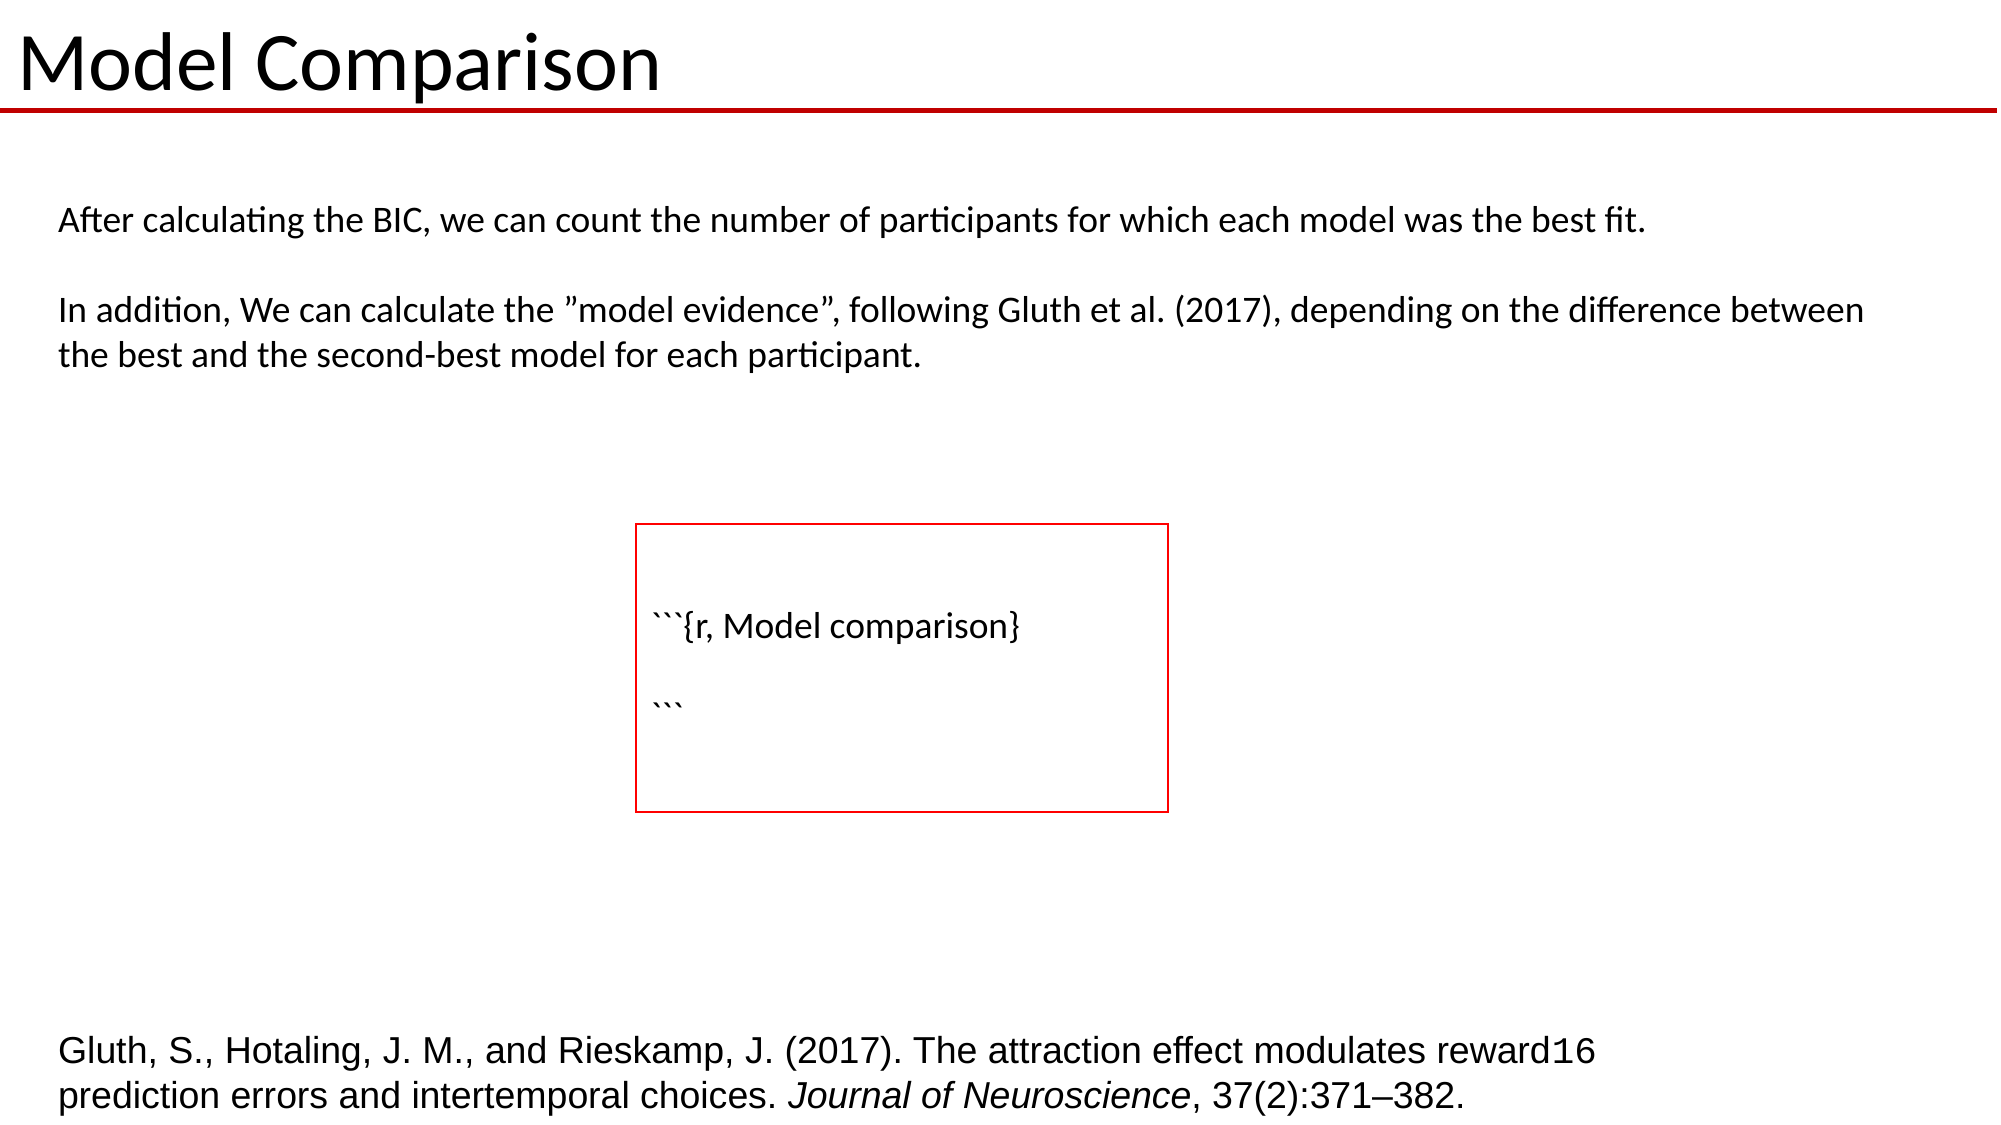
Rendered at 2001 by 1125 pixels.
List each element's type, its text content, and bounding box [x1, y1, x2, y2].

text_box Model Comparison [2, 0, 1308, 110]
text_box After calculating the BIC, we can count the number of participants for which each model was the best fit. In addition, We can calculate the ”model evidence”, following Gluth et al. (2017), depending on the difference between the best and the second-best model for each participant. [43, 187, 1940, 383]
text_box ```{r, Model comparison} ``` [635, 523, 1169, 813]
text_box Gluth, S., Hotaling, J. M., and Rieskamp, J. (2017). The attraction effect modulates reward16 prediction errors and intertemporal choices. Journal of Neuroscience, 37(2):371–382. [43, 973, 2000, 1124]
text_box Model Comparison [2, 111, 1308, 115]
